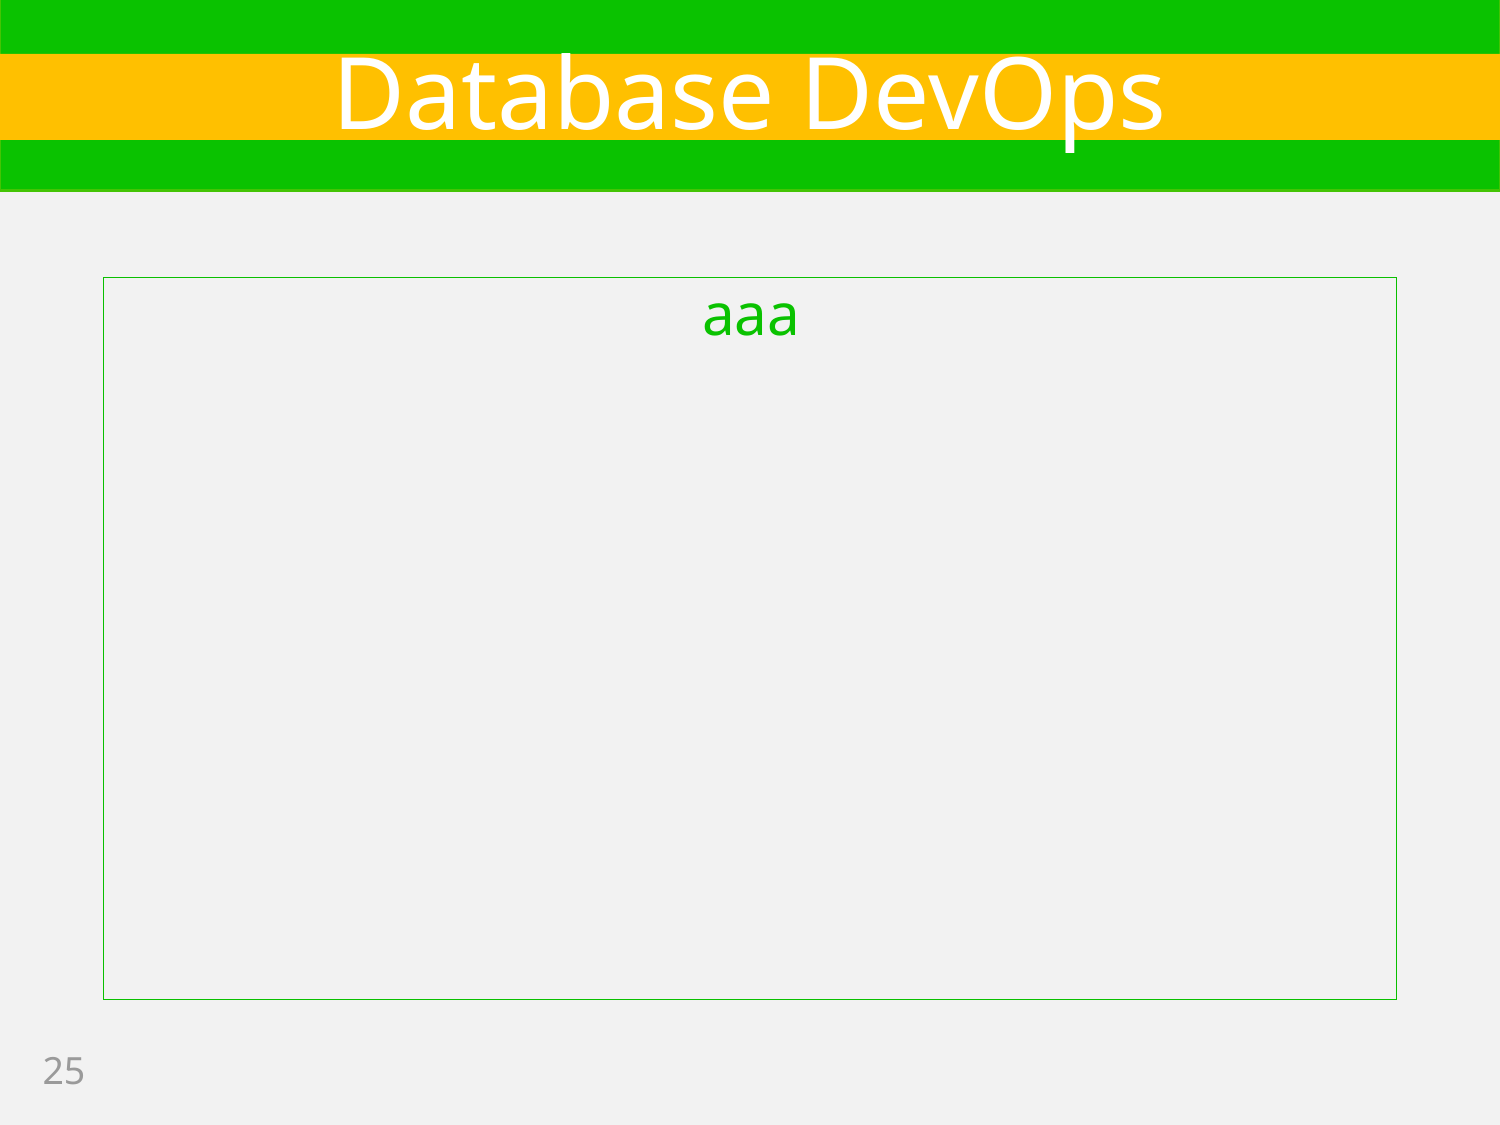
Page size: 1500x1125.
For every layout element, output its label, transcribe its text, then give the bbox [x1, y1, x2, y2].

list aaa [103, 277, 1397, 1000]
title Database DevOps [0, 53, 1500, 140]
slide_number 25 [27, 1042, 146, 1102]
